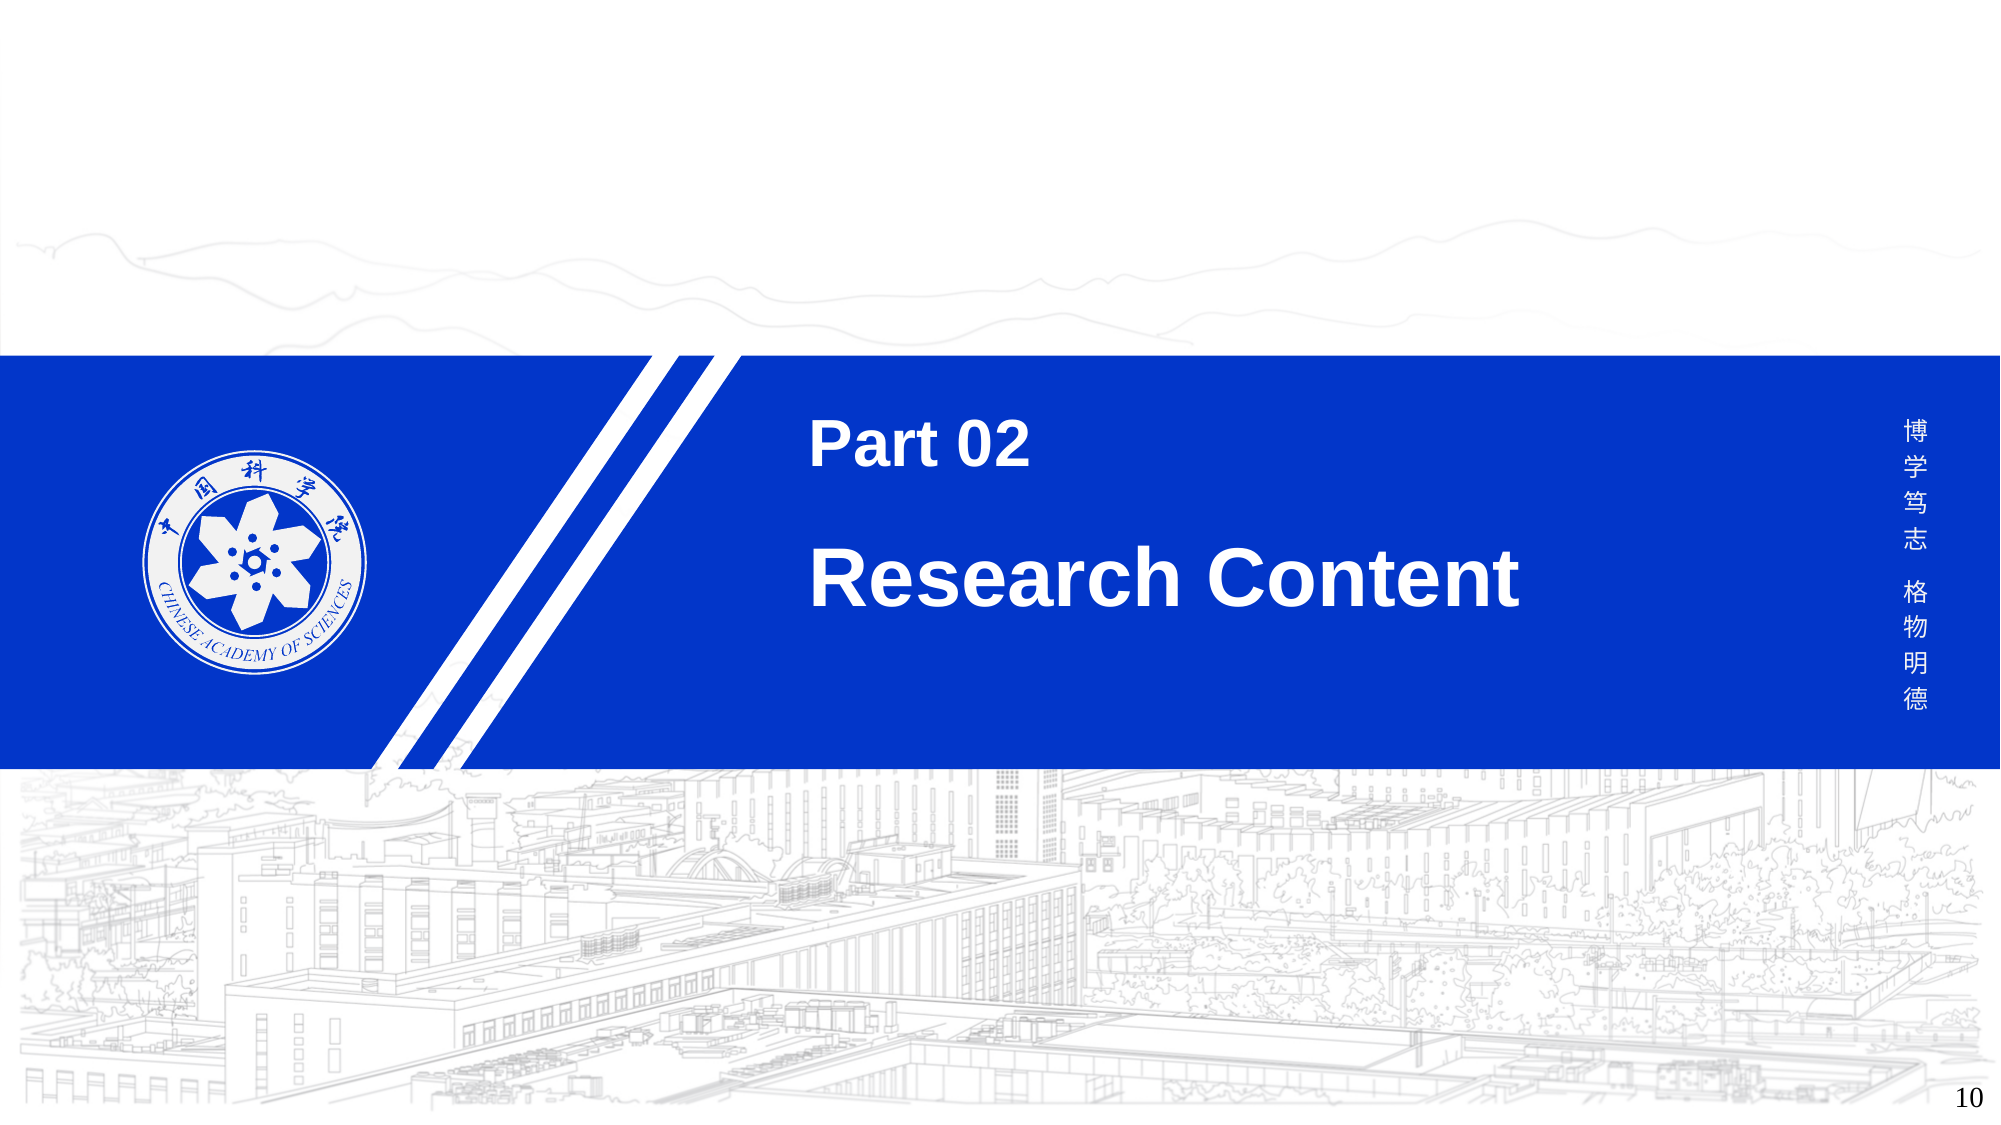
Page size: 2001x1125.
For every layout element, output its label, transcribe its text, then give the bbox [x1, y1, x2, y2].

list Part 02 [794, 401, 1199, 500]
text_box 10 [1939, 1071, 1999, 1122]
list Research Content [794, 527, 1741, 626]
